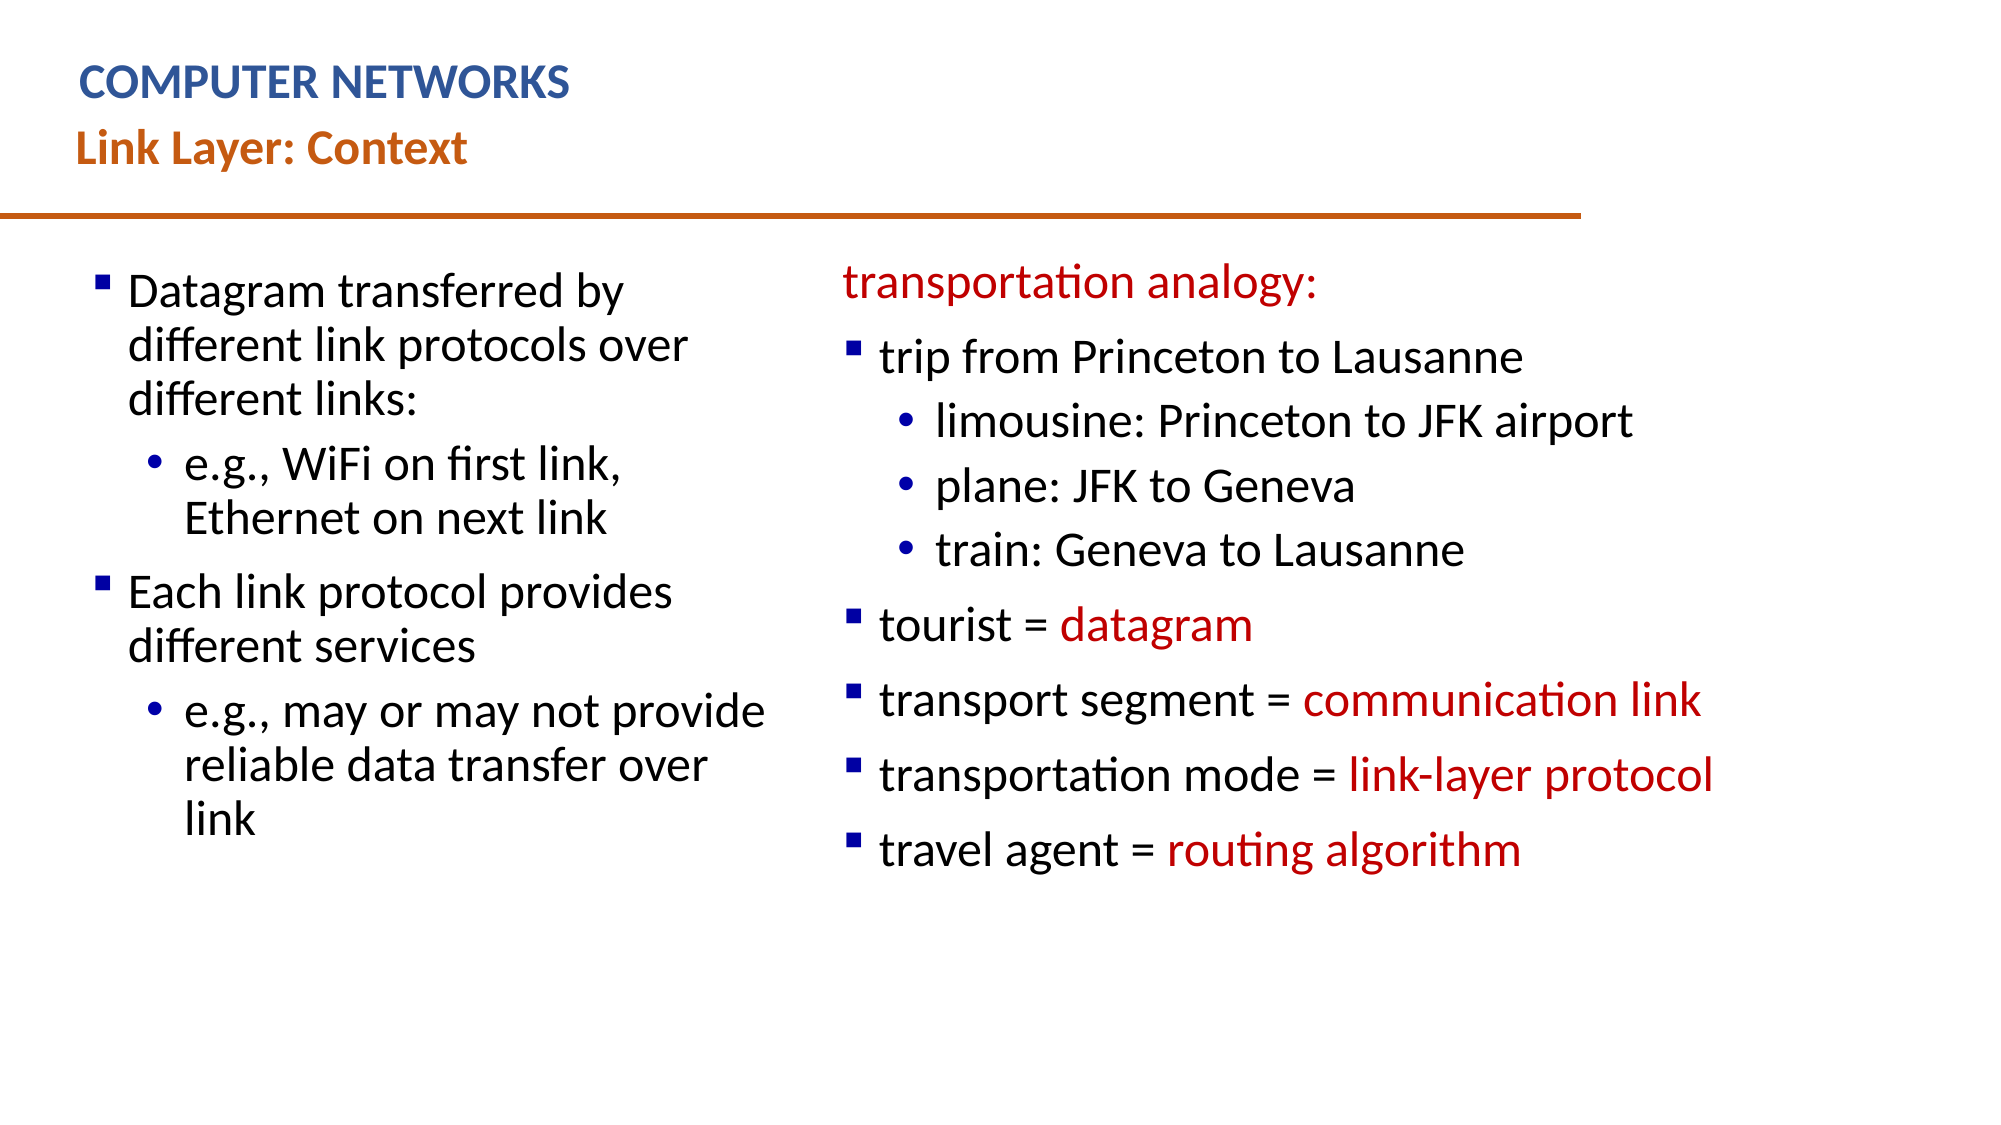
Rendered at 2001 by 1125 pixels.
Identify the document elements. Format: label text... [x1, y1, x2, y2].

text_box Link Layer: Context [60, 106, 1374, 182]
text_box COMPUTER NETWORKS [64, 41, 1295, 117]
text_box Datagram transferred by different link protocols over different links: e.g., WiFi on first link, Ethernet on next link Each link protocol provides different services e.g., may or may not provide reliable data transfer over link [55, 257, 807, 1020]
text_box transportation analogy: trip from Princeton to Lausanne limousine: Princeton to JFK airport plane: JFK to Geneva train: Geneva to Lausanne tourist = datagram transport segment = communication link transportation mode = link-layer protocol travel agent = routing algorithm [806, 248, 1783, 1011]
